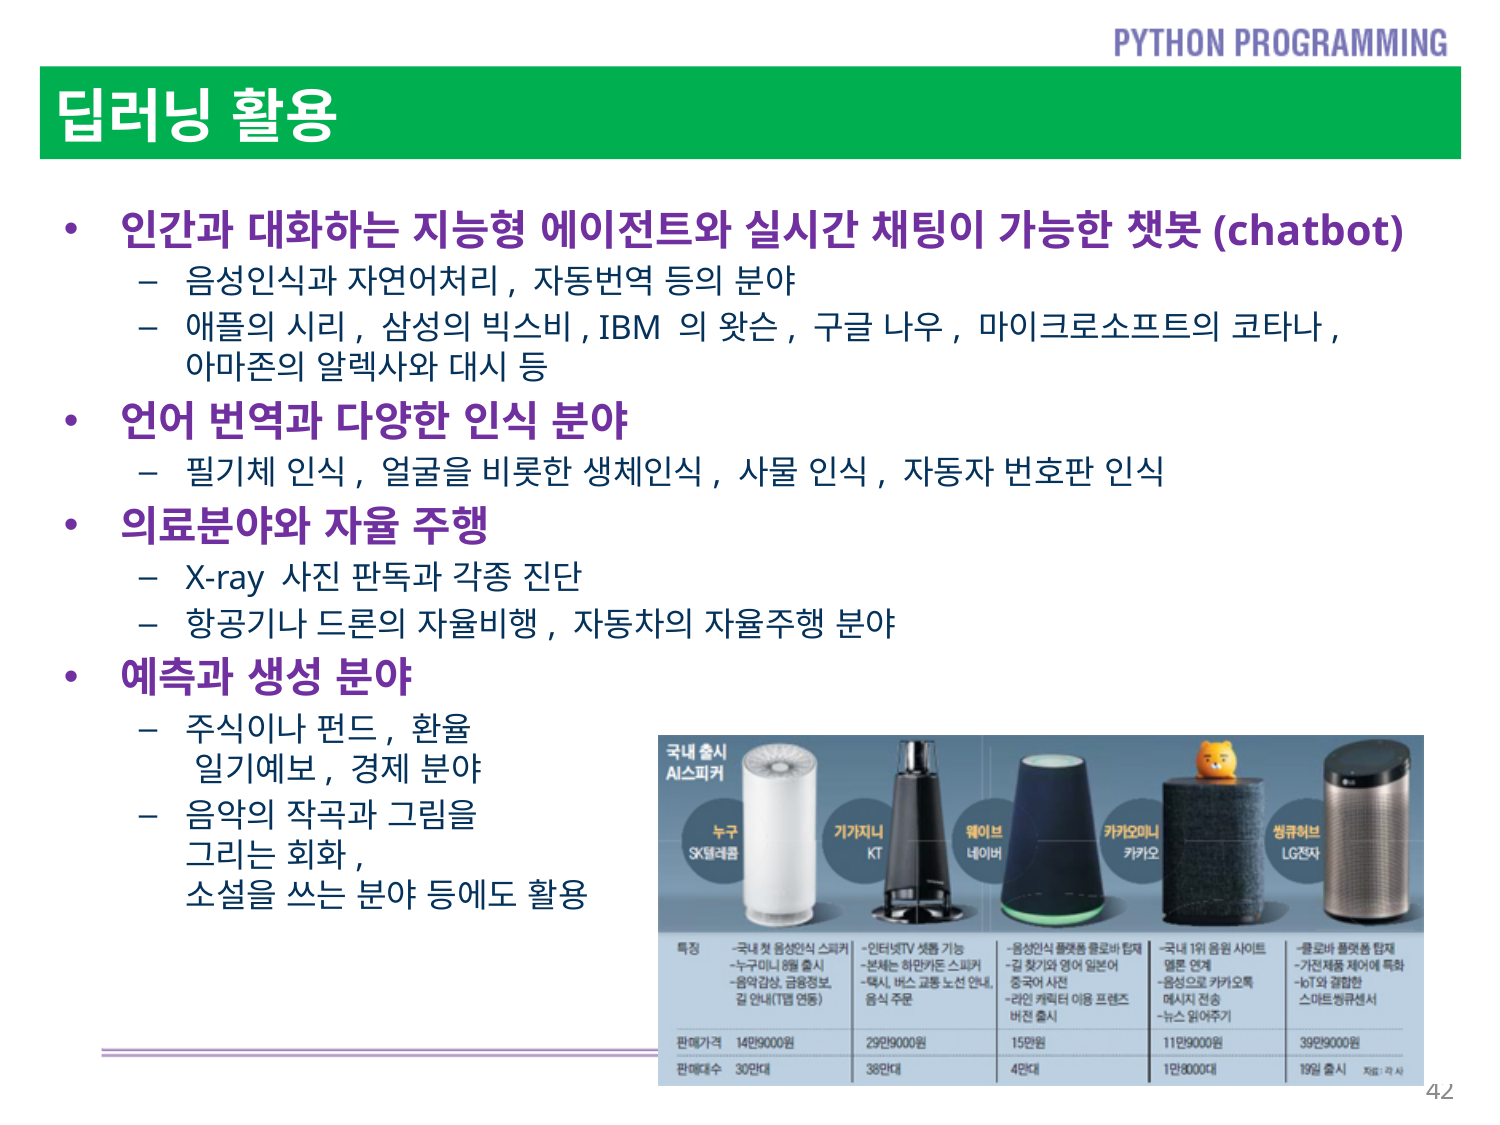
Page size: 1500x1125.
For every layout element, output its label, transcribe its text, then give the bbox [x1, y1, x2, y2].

picture [1106, 13, 1462, 66]
text_box 과거 수개월 소요되었던 딥러닝이 몇 분~수시간 만에 처리가 가능 [44, 159, 1424, 215]
picture [18, 734, 1483, 1086]
slide_number 42 [1119, 1071, 1470, 1112]
list 인간과 대화하는 지능형 에이전트와 실시간 채팅이 가능한 챗봇(chatbot) 음성인식과 자연어처리, 자동번역 등의 분야 애플의 시리, 삼성의 빅스비, IBM 의 왓슨, 구글 나우, 마이크로소프트의 코타나, 아마존의 알렉사와 대시 등 언어 번역과 다양한 인식 분야 필기체 인식, 얼굴을 비롯한 생체인식, 사물 인식, 자동자 번호판 인식 의료분야와 자율 주행 X-ray 사진 판독과 각종 진단 항공기나 드론의 자율비행, 자동차의 자율주행 분야 예측과 생성 분야 주식이나 펀드, 환율 일기예보, 경제 분야 음악의 작곡과 그림을 그리는 회화, 소설을 쓰는 분야 등에도 활용 [48, 195, 1461, 1041]
title 딥러닝 활용 [39, 76, 1444, 152]
